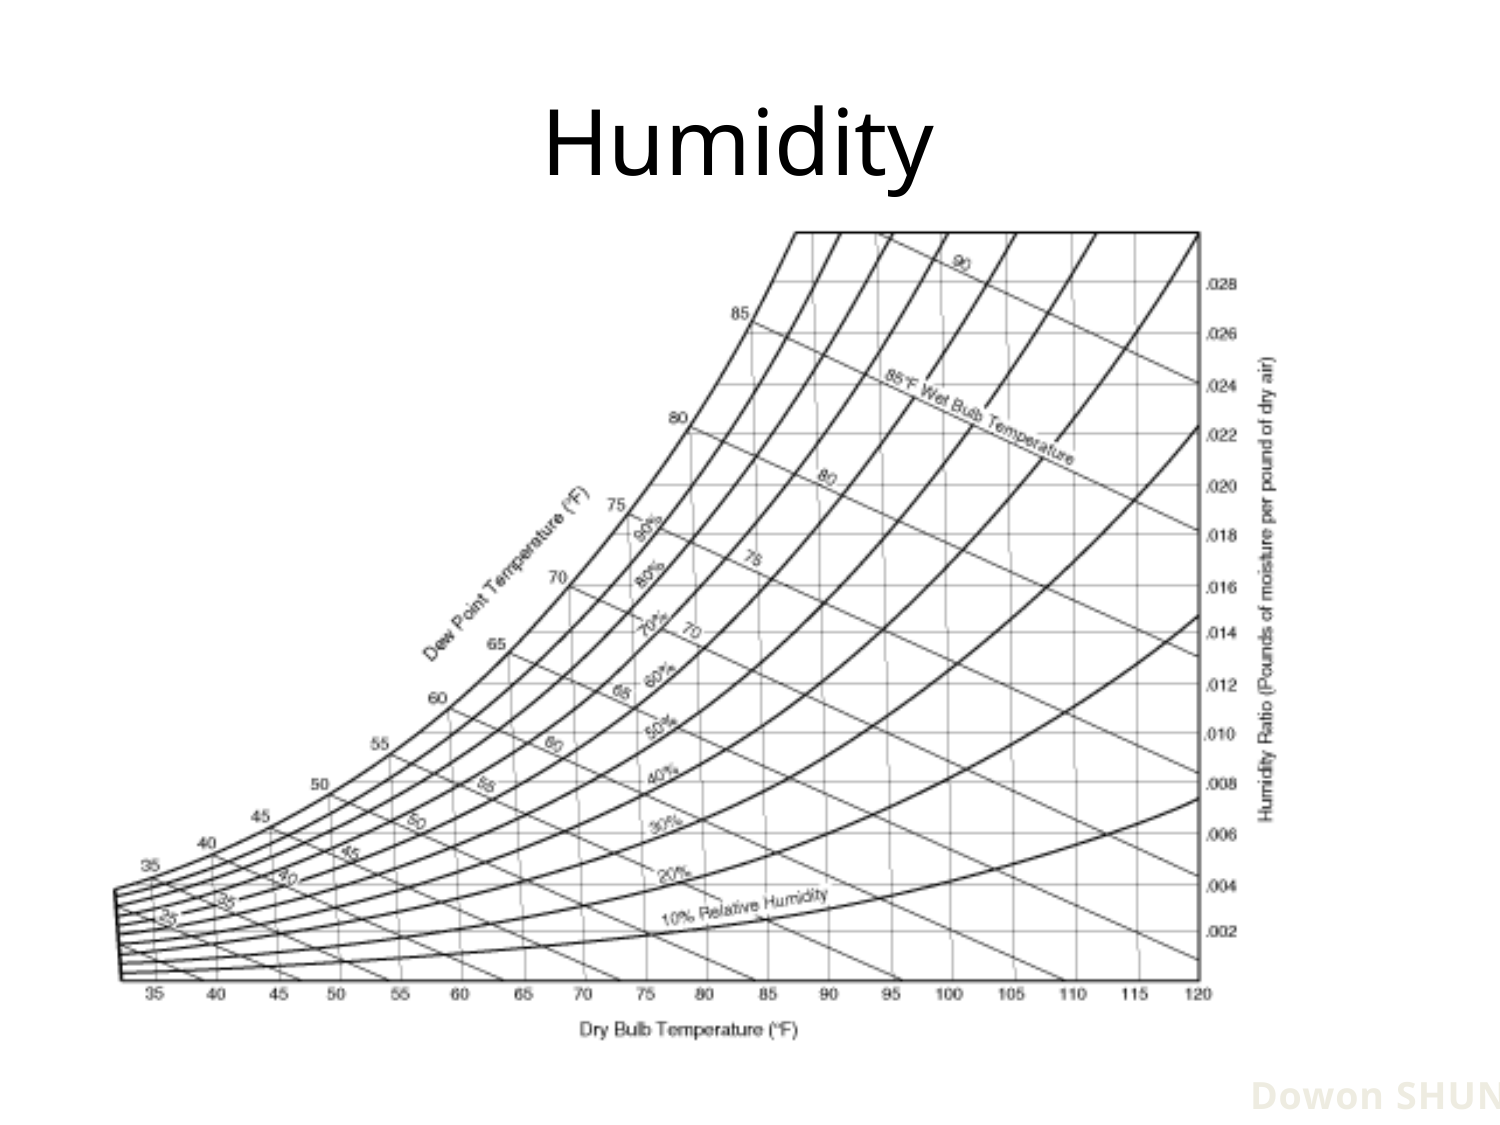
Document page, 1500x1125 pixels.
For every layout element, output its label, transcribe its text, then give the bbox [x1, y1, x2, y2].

title Humidity [75, 45, 1425, 196]
picture [60, 197, 1459, 1058]
